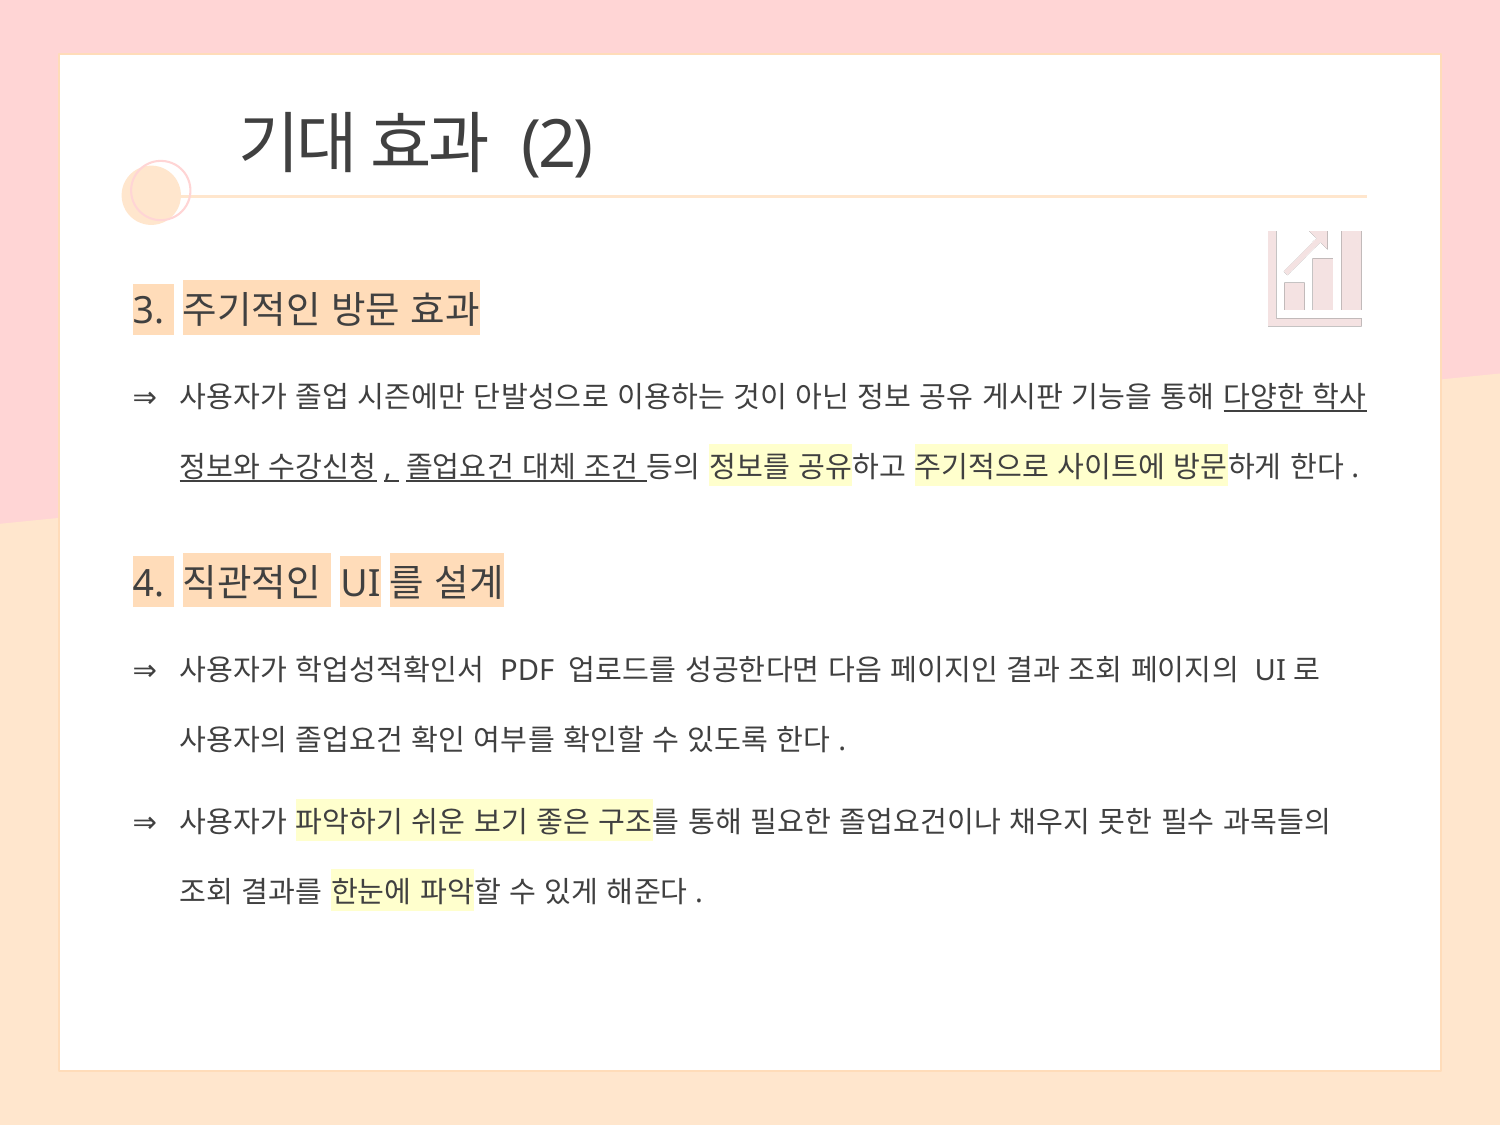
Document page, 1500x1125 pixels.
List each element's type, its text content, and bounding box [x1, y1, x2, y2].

text_box 3. 주기적인 방문 효과 사용자가 졸업 시즌에만 단발성으로 이용하는 것이 아닌 정보 공유 게시판 기능을 통해 다양한 학사 정보와 수강신청, 졸업요건 대체 조건 등의 정보를 공유하고 주기적으로 사이트에 방문하게 한다. 4. 직관적인 UI를 설계 사용자가 학업성적확인서 PDF 업로드를 성공한다면 다음 페이지인 결과 조회 페이지의 UI로 사용자의 졸업요건 확인 여부를 확인할 수 있도록 한다. 사용자가 파악하기 쉬운 보기 좋은 구조를 통해 필요한 졸업요건이나 채우지 못한 필수 과목들의 조회 결과를 한눈에 파악할 수 있게 해준다. [117, 278, 1382, 916]
text_box 기대 효과 (2) [223, 93, 609, 189]
picture [1248, 213, 1380, 345]
